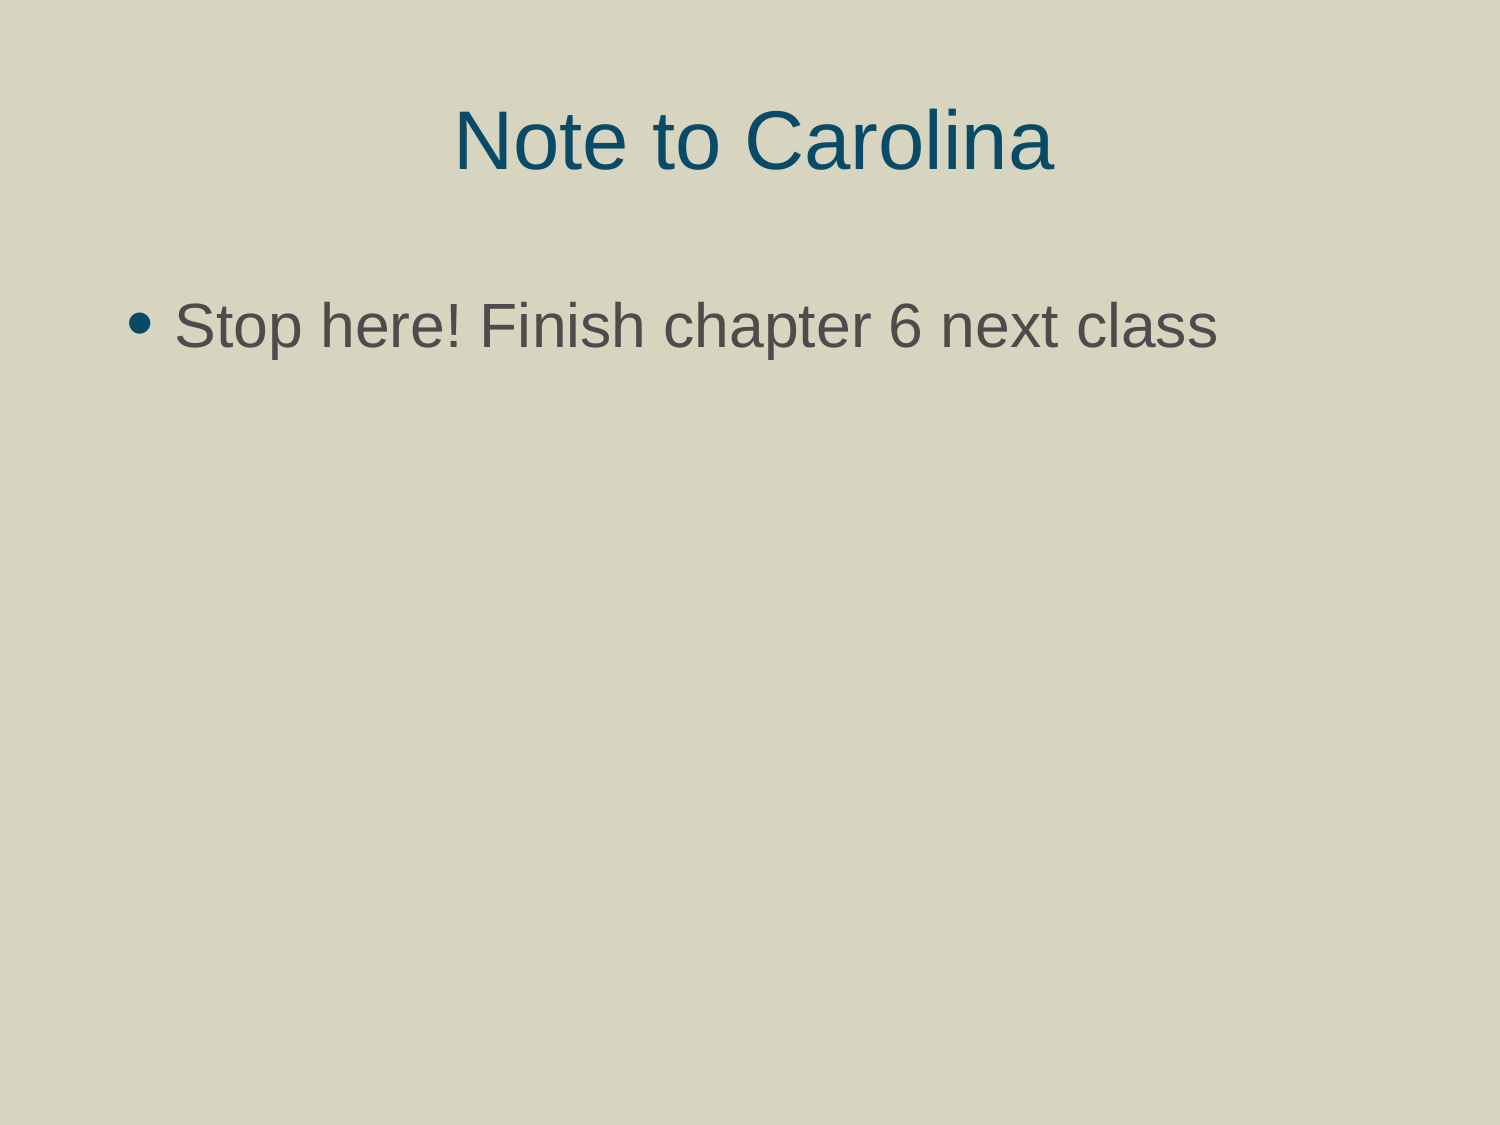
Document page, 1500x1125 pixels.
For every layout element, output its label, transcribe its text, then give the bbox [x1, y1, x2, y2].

list Stop here! Finish chapter 6 next class [89, 277, 1419, 1021]
title Note to Carolina [89, 45, 1419, 228]
